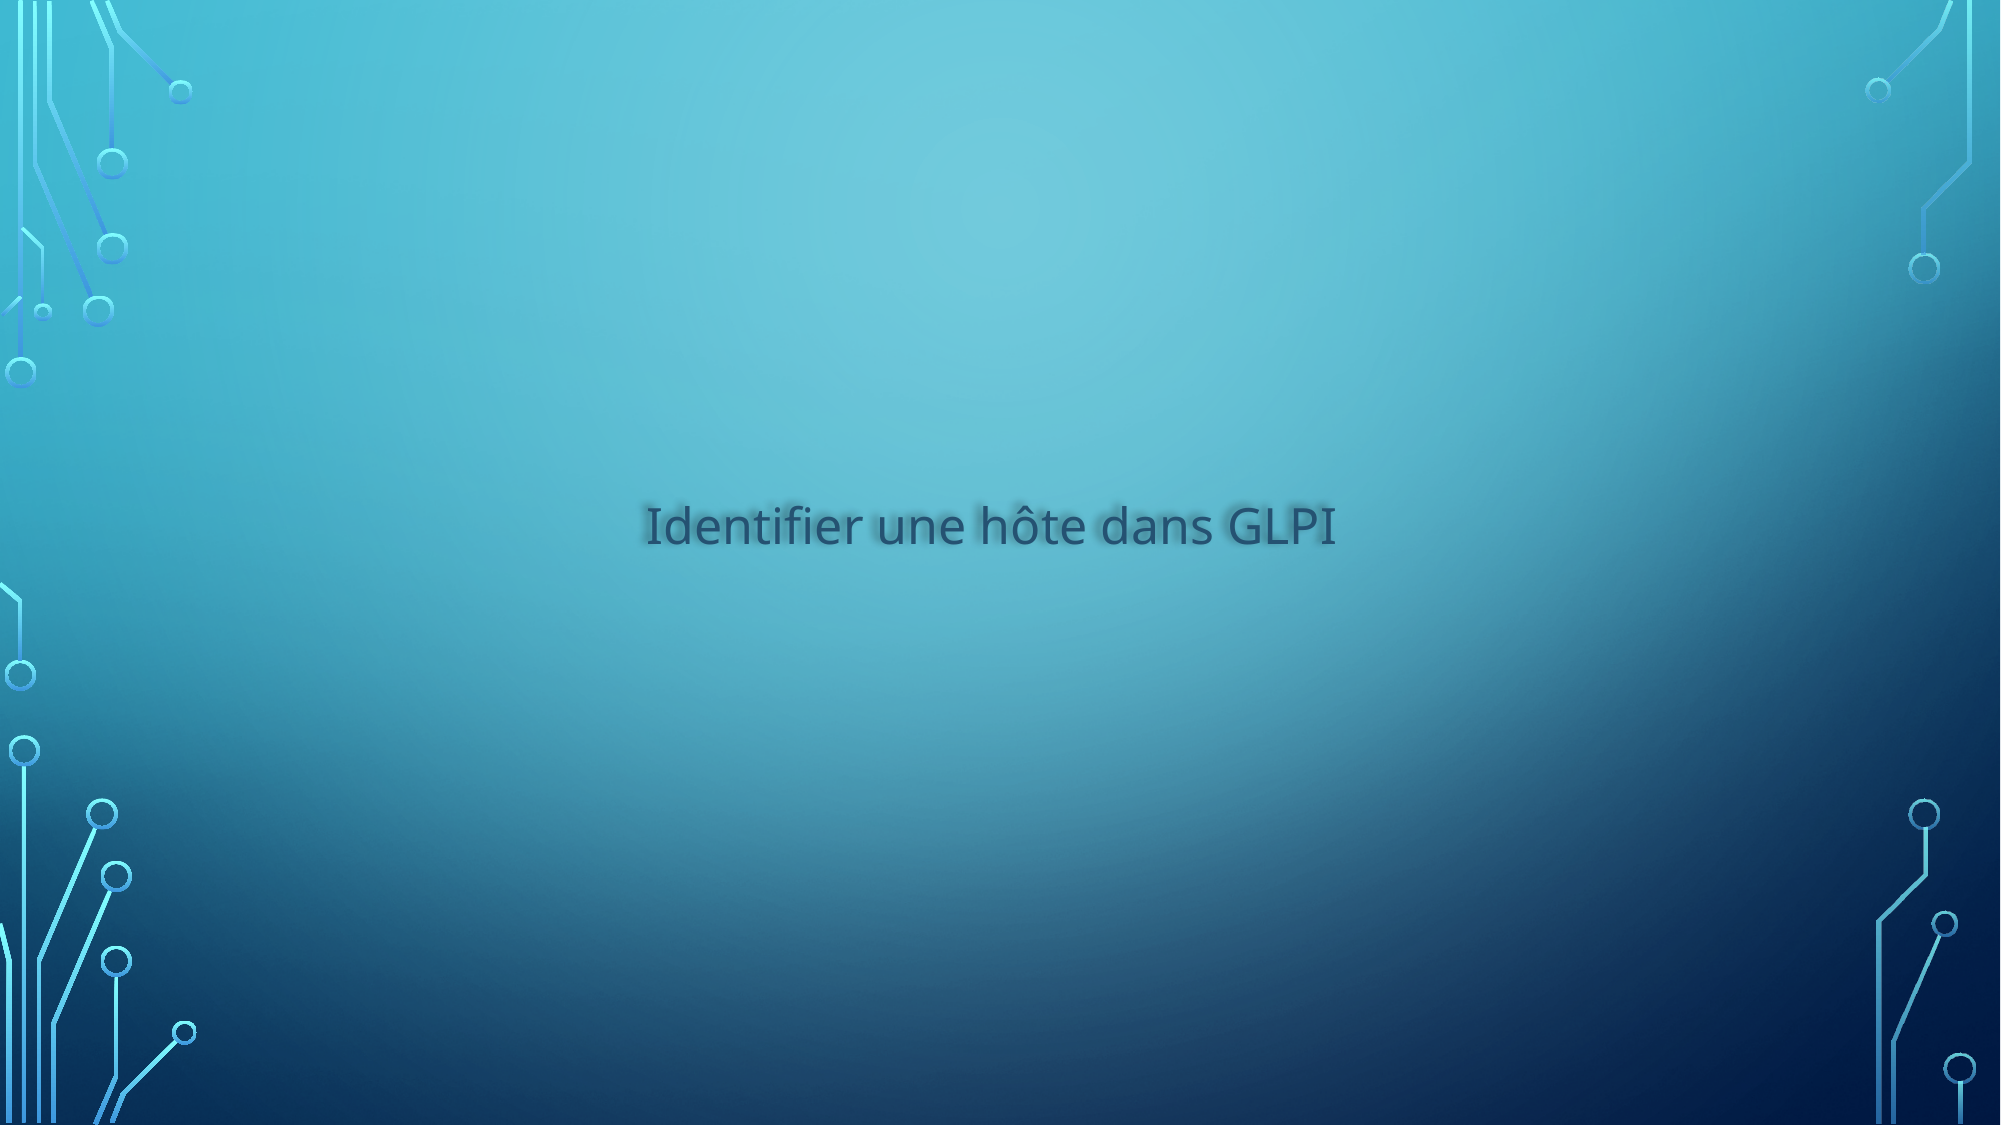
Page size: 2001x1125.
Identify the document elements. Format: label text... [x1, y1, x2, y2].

text_box Identifier une hôte dans GLPI [632, 486, 1673, 562]
